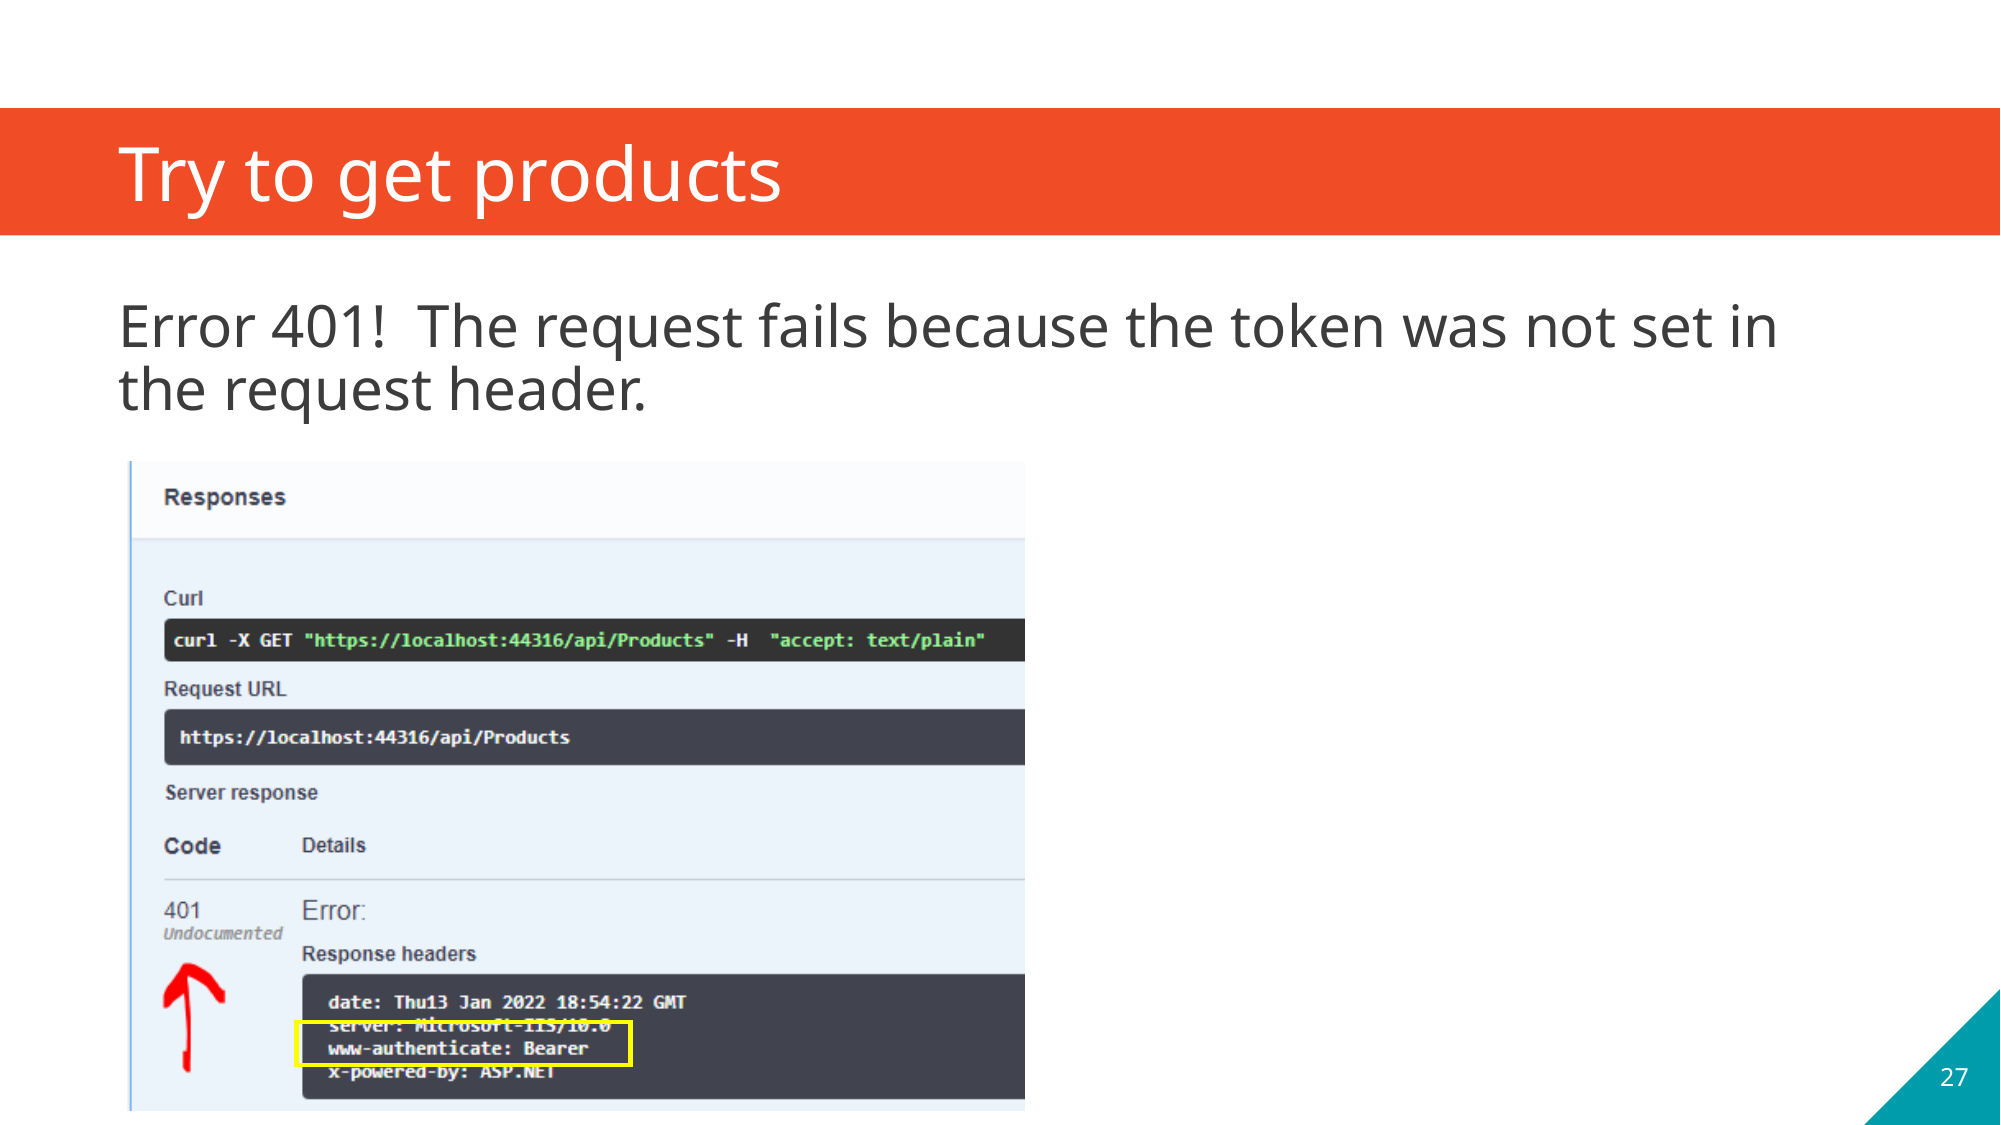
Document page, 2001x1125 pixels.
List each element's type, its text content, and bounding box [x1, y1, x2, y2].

list Error 401! The request fails because the token was not set in the request header. [0, 237, 2000, 1040]
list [127, 461, 1025, 1111]
title Try to get products [0, 108, 2000, 236]
slide_number 27 [1862, 987, 2000, 1125]
